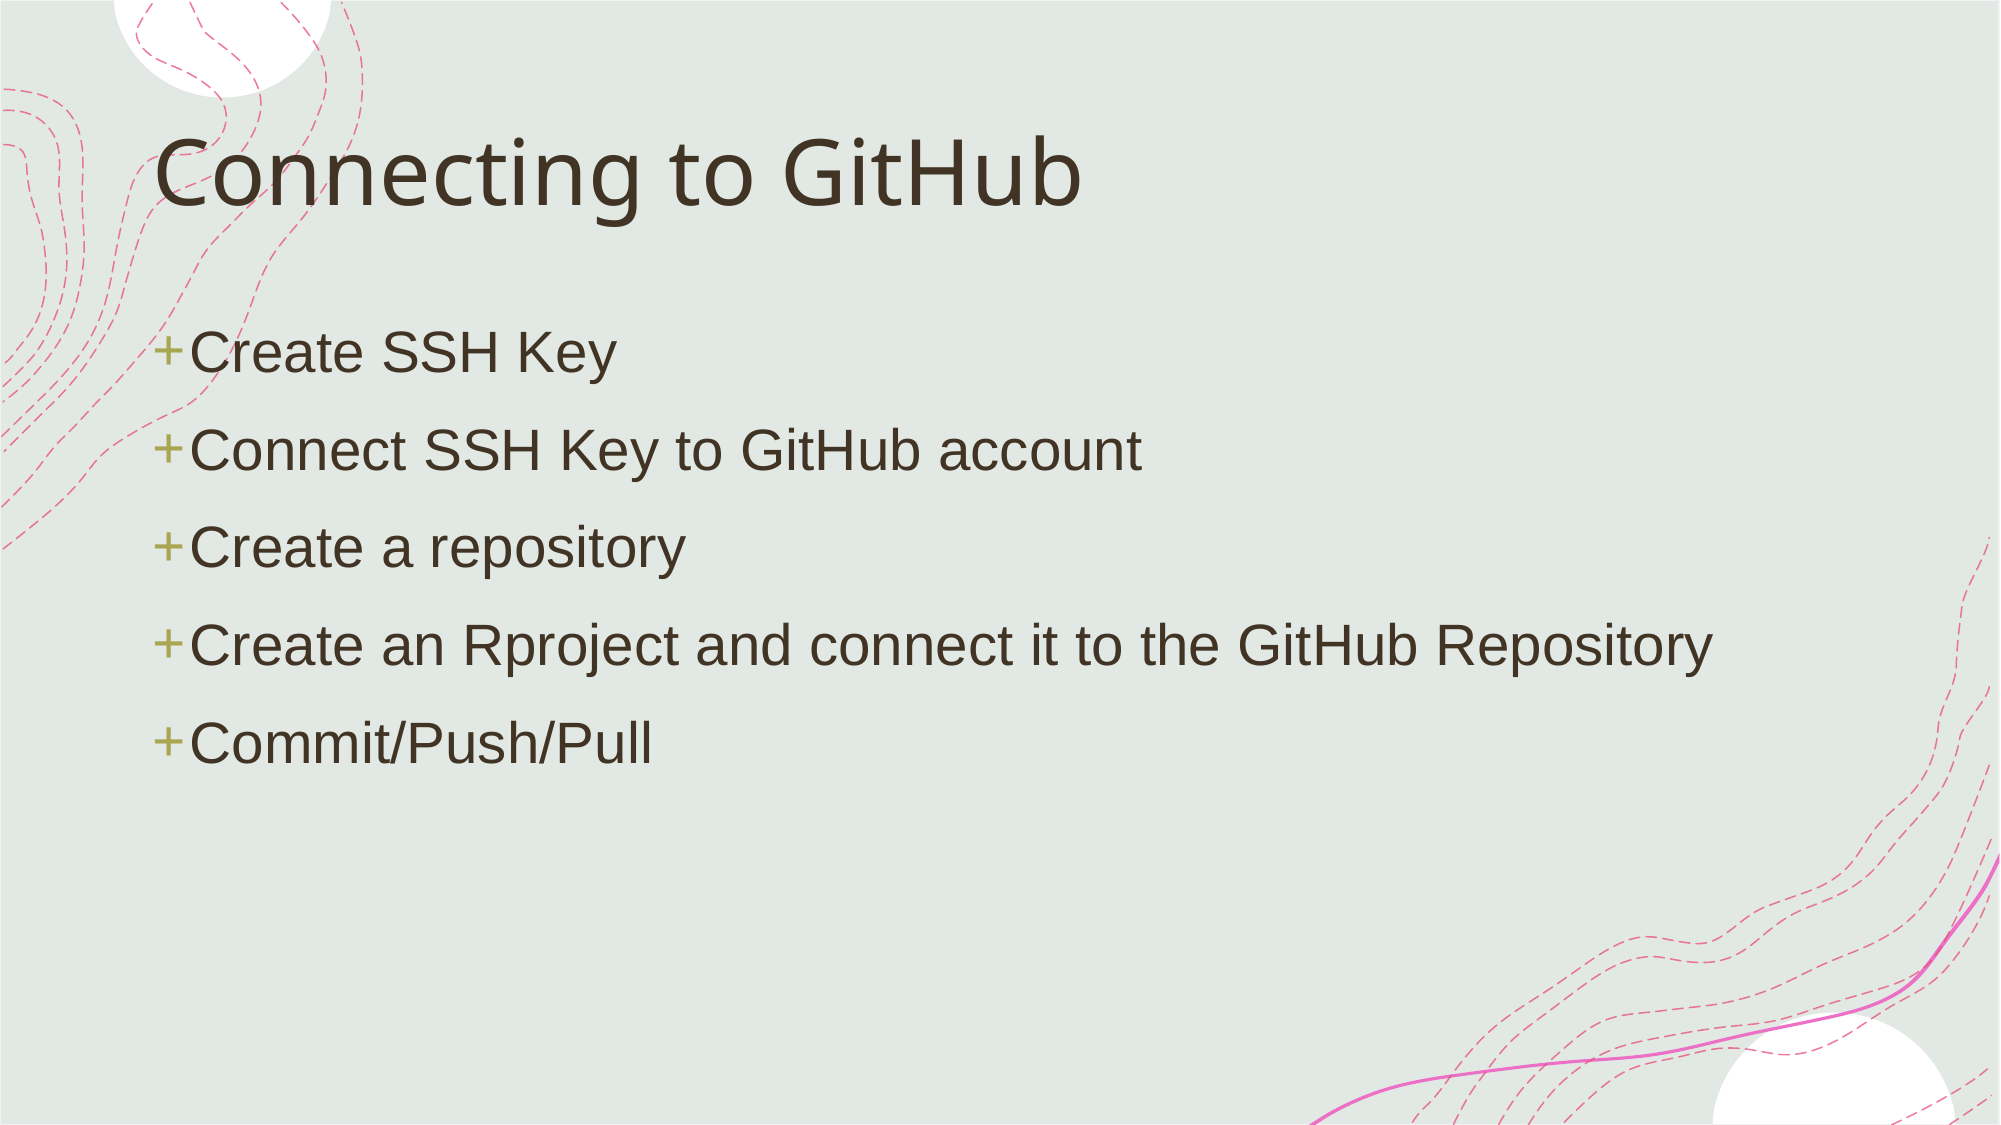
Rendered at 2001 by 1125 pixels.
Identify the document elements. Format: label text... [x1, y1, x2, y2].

title Connecting to GitHub [137, 59, 1863, 278]
list Create SSH Key Connect SSH Key to GitHub account Create a repository Create an Rproject and connect it to the GitHub Repository Commit/Push/Pull [137, 299, 1863, 1014]
